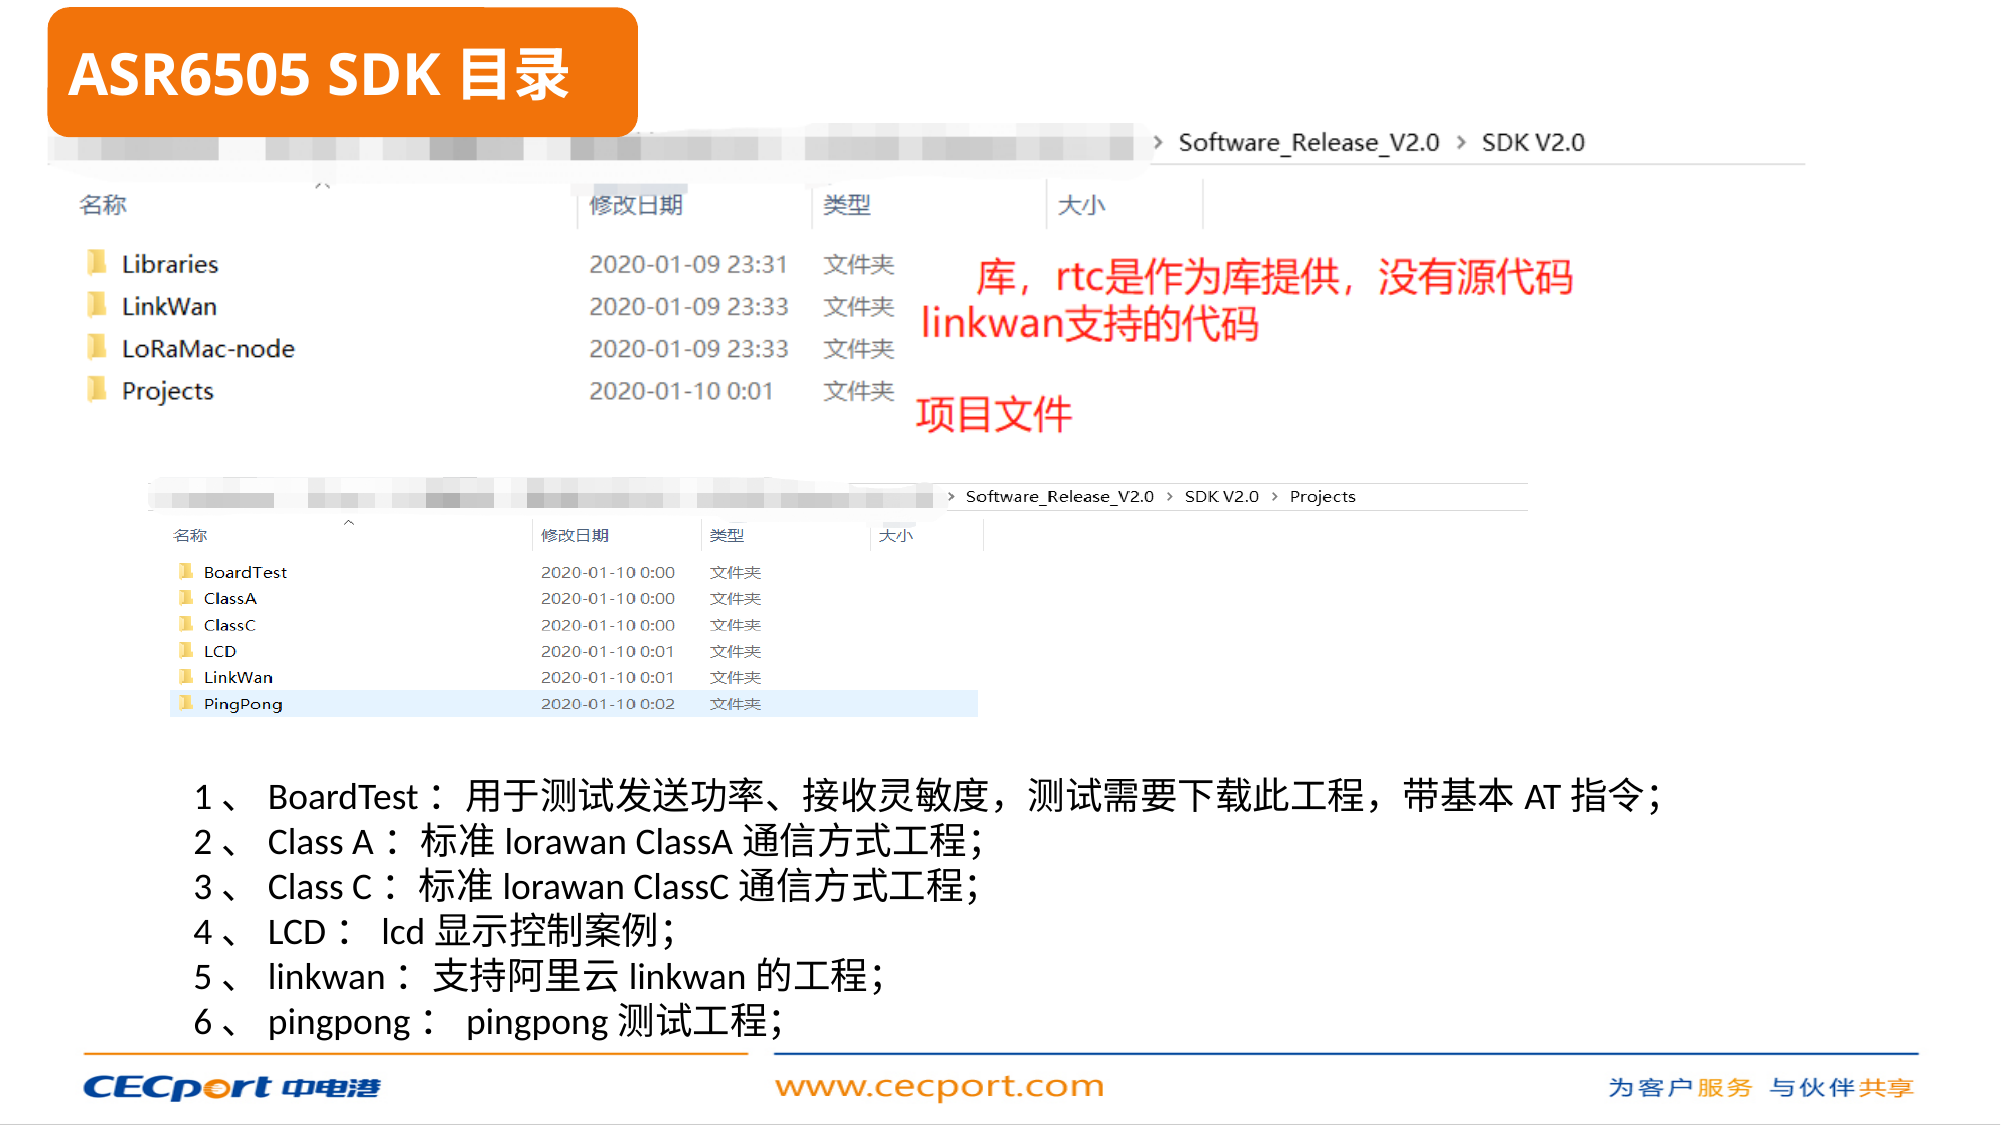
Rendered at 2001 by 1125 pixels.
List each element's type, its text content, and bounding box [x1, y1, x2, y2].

picture [0, 0, 2001, 1125]
text_box ASR6505 SDK目录 [45, 5, 641, 122]
text_box 1、BoardTest：用于测试发送功率、接收灵敏度，测试需要下载此工程，带基本AT指令； 2、Class A：标准lorawan ClassA通信方式工程； 3、Class C：标准lorawan ClassC通信方式工程； 4、LCD：lcd显示控制案例； 5、linkwan：支持阿里云linkwan的工程； 6、pingpong：pingpong测试工程； [178, 764, 1697, 1050]
